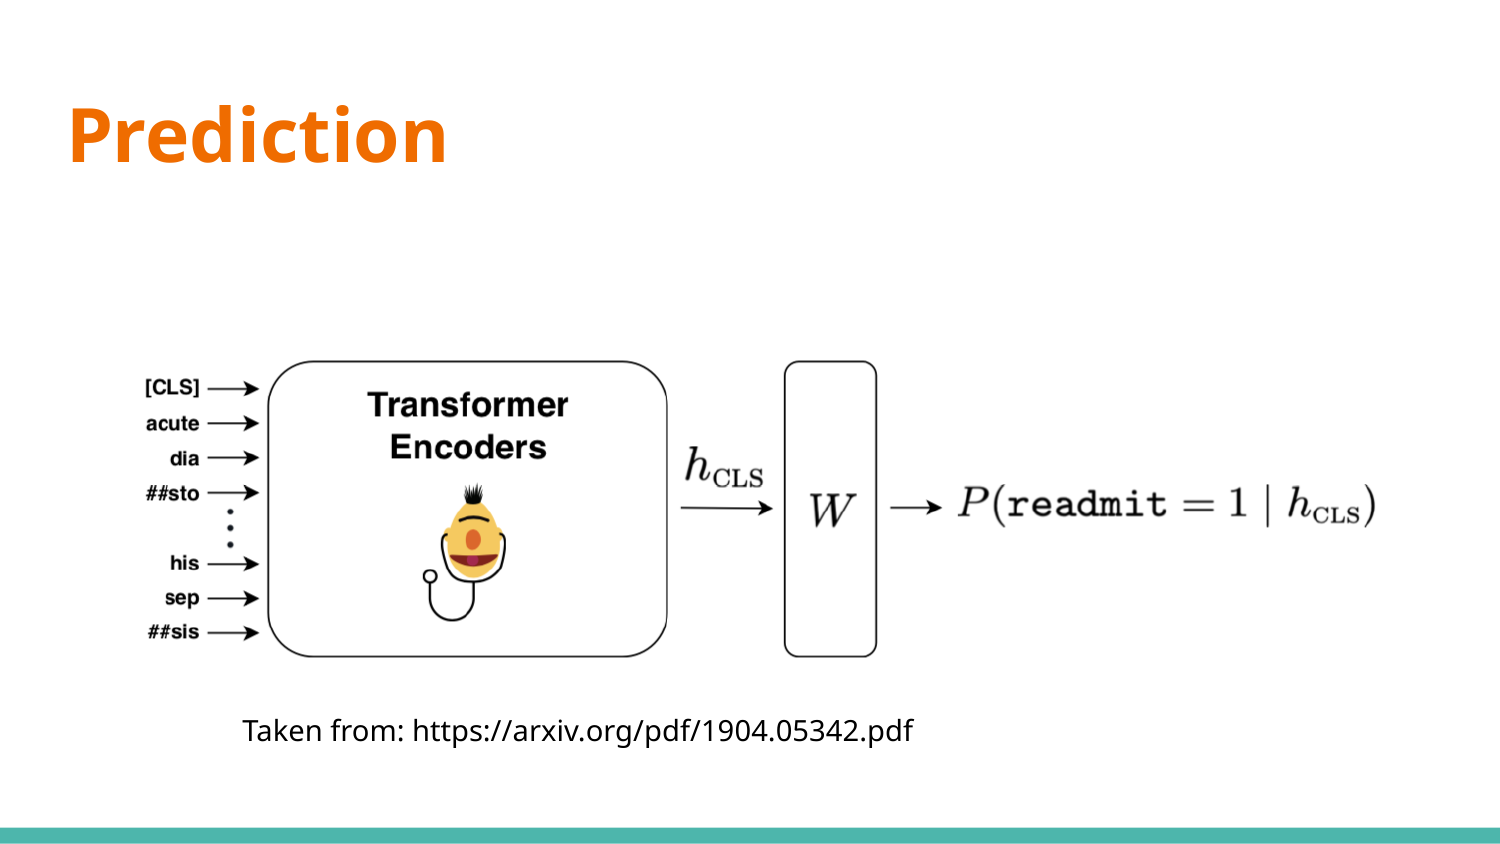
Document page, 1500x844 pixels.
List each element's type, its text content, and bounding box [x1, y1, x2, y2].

text_box Taken from: https://arxiv.org/pdf/1904.05342.pdf [227, 697, 1012, 789]
picture [67, 338, 1417, 686]
title Prediction [51, 72, 1449, 189]
